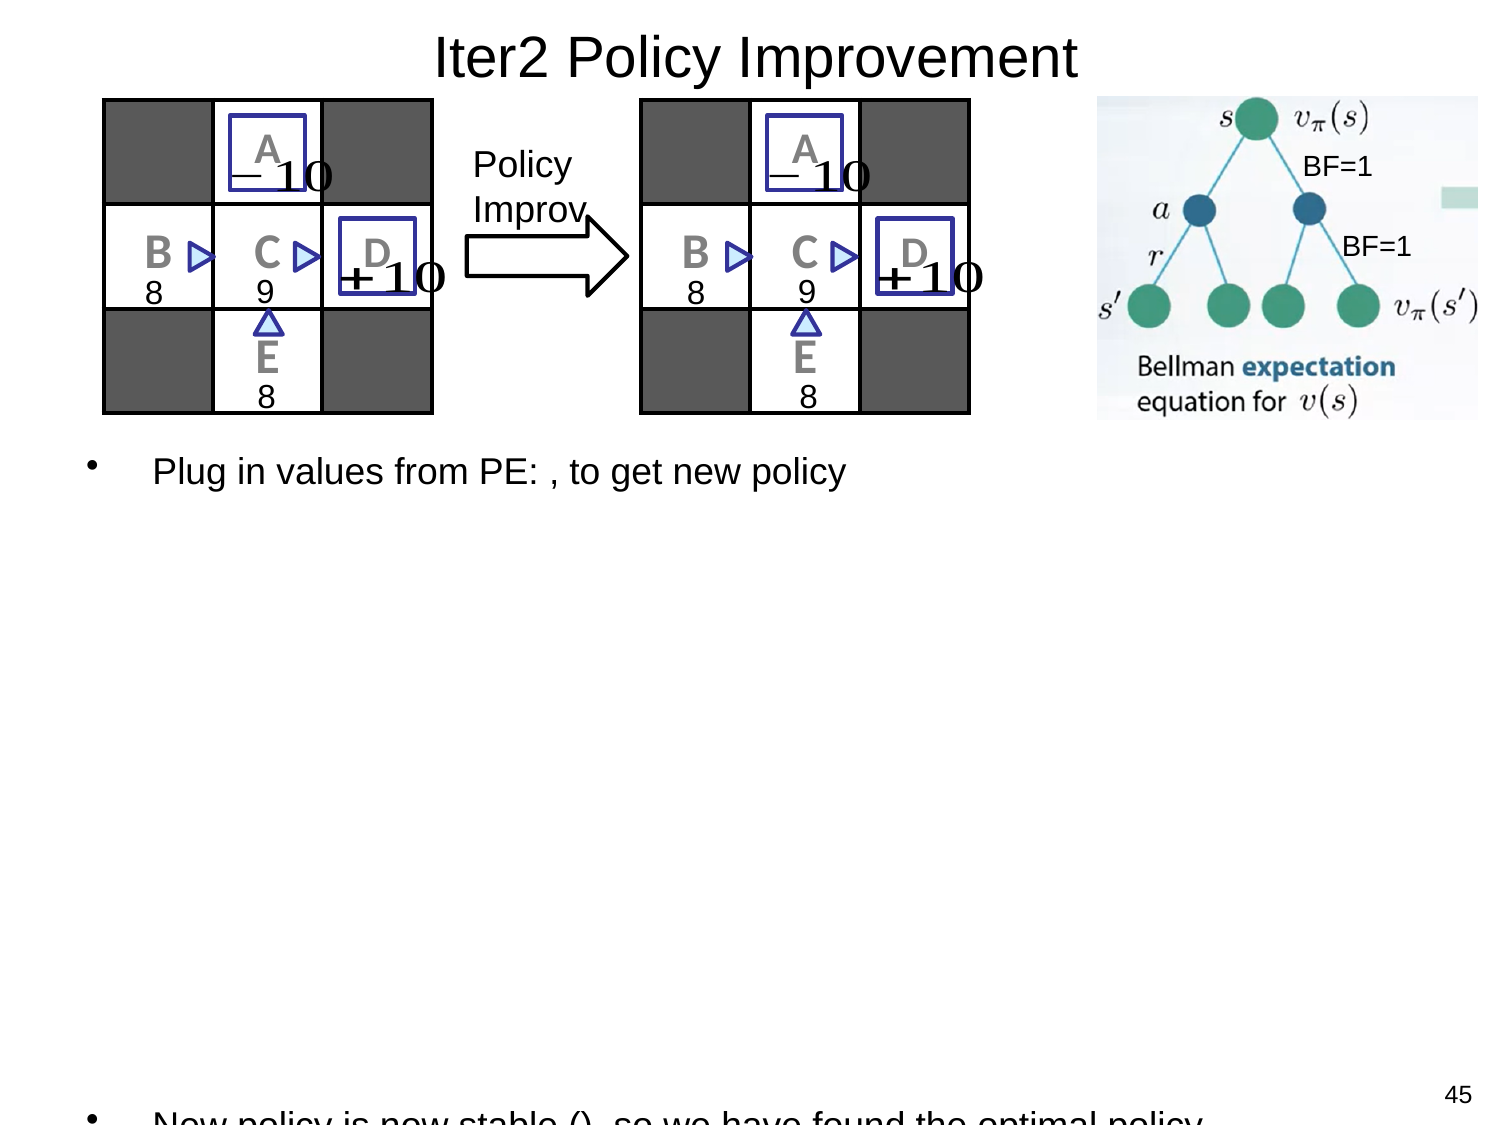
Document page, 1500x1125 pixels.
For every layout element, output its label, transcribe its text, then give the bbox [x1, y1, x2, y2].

text_box [252, 318, 285, 337]
text_box [338, 216, 417, 296]
title Iter2 Policy Improvement [37, 0, 1476, 126]
table_cell [643, 311, 748, 411]
text_box [725, 240, 754, 273]
table_cell D [324, 206, 430, 307]
text_box 8 [242, 368, 292, 423]
table_header [643, 102, 748, 202]
text_box [187, 240, 216, 273]
table_cell E [215, 311, 320, 411]
text_box [790, 318, 823, 337]
table_cell C [215, 206, 320, 307]
text_box Policy Improv [458, 132, 603, 238]
table_cell [324, 311, 430, 411]
text_box [875, 216, 955, 296]
text_box 8 [784, 368, 833, 423]
table_cell [862, 311, 967, 411]
text_box [466, 231, 628, 296]
slide_number 45 [1137, 1070, 1488, 1112]
table_header [324, 102, 430, 202]
text_box 8 [672, 263, 721, 319]
text_box [830, 240, 859, 263]
picture [1097, 96, 1478, 420]
table_cell [106, 311, 211, 411]
text_box [292, 240, 322, 265]
text_box 9 [241, 262, 310, 318]
table_header [862, 102, 967, 202]
text_box 9 [783, 262, 851, 318]
text_box [228, 113, 307, 192]
table_cell B [643, 206, 748, 307]
table_cell E [752, 311, 858, 411]
text_box [765, 113, 844, 192]
table_header A [215, 102, 320, 202]
table_header A [752, 102, 858, 202]
table_cell C [752, 206, 858, 307]
table_cell B [106, 206, 211, 307]
table_header [106, 102, 211, 202]
text_box 8 [130, 263, 179, 319]
table_cell D [862, 206, 967, 307]
